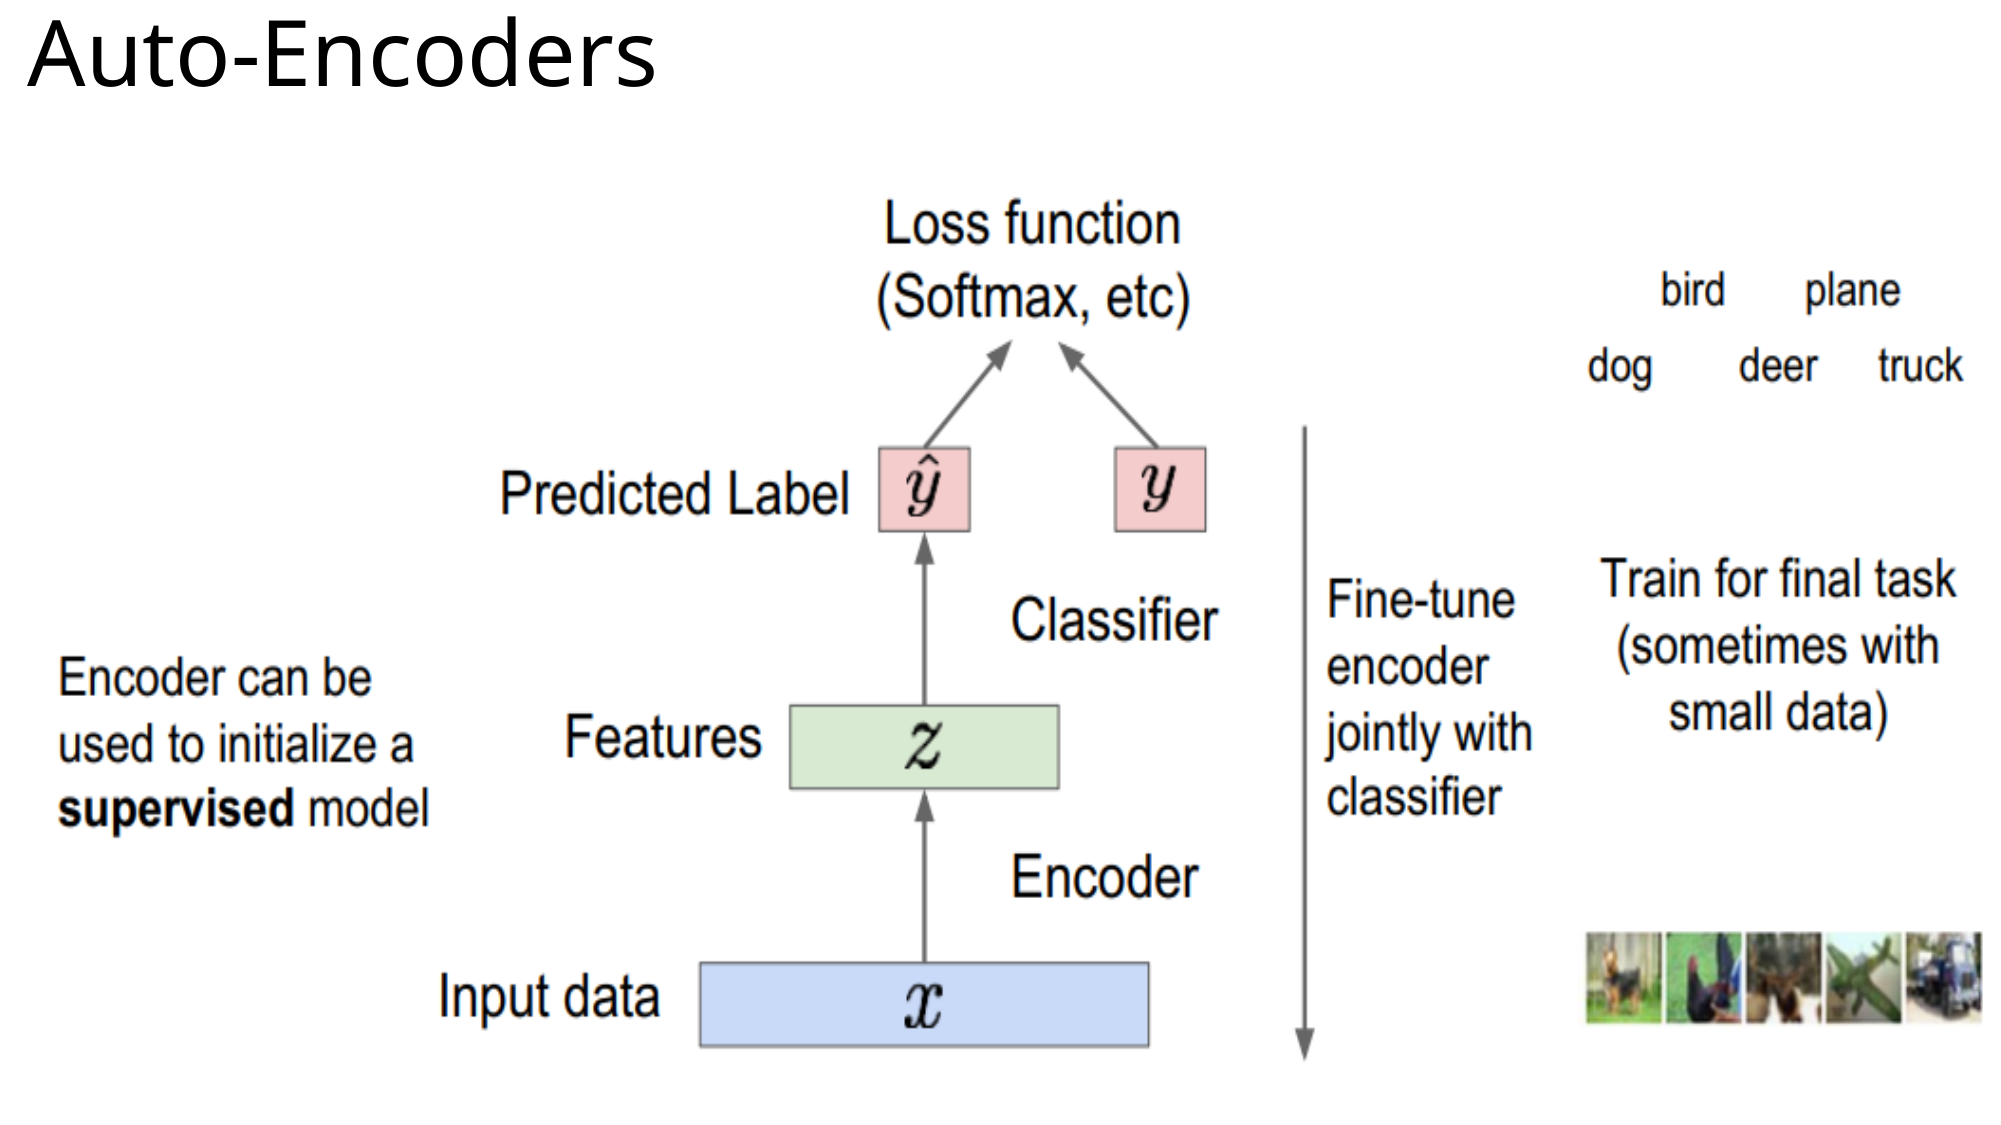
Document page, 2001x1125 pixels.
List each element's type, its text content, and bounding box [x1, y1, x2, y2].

text_box Auto-Encoders [12, 0, 2000, 72]
picture [0, 72, 2000, 1125]
